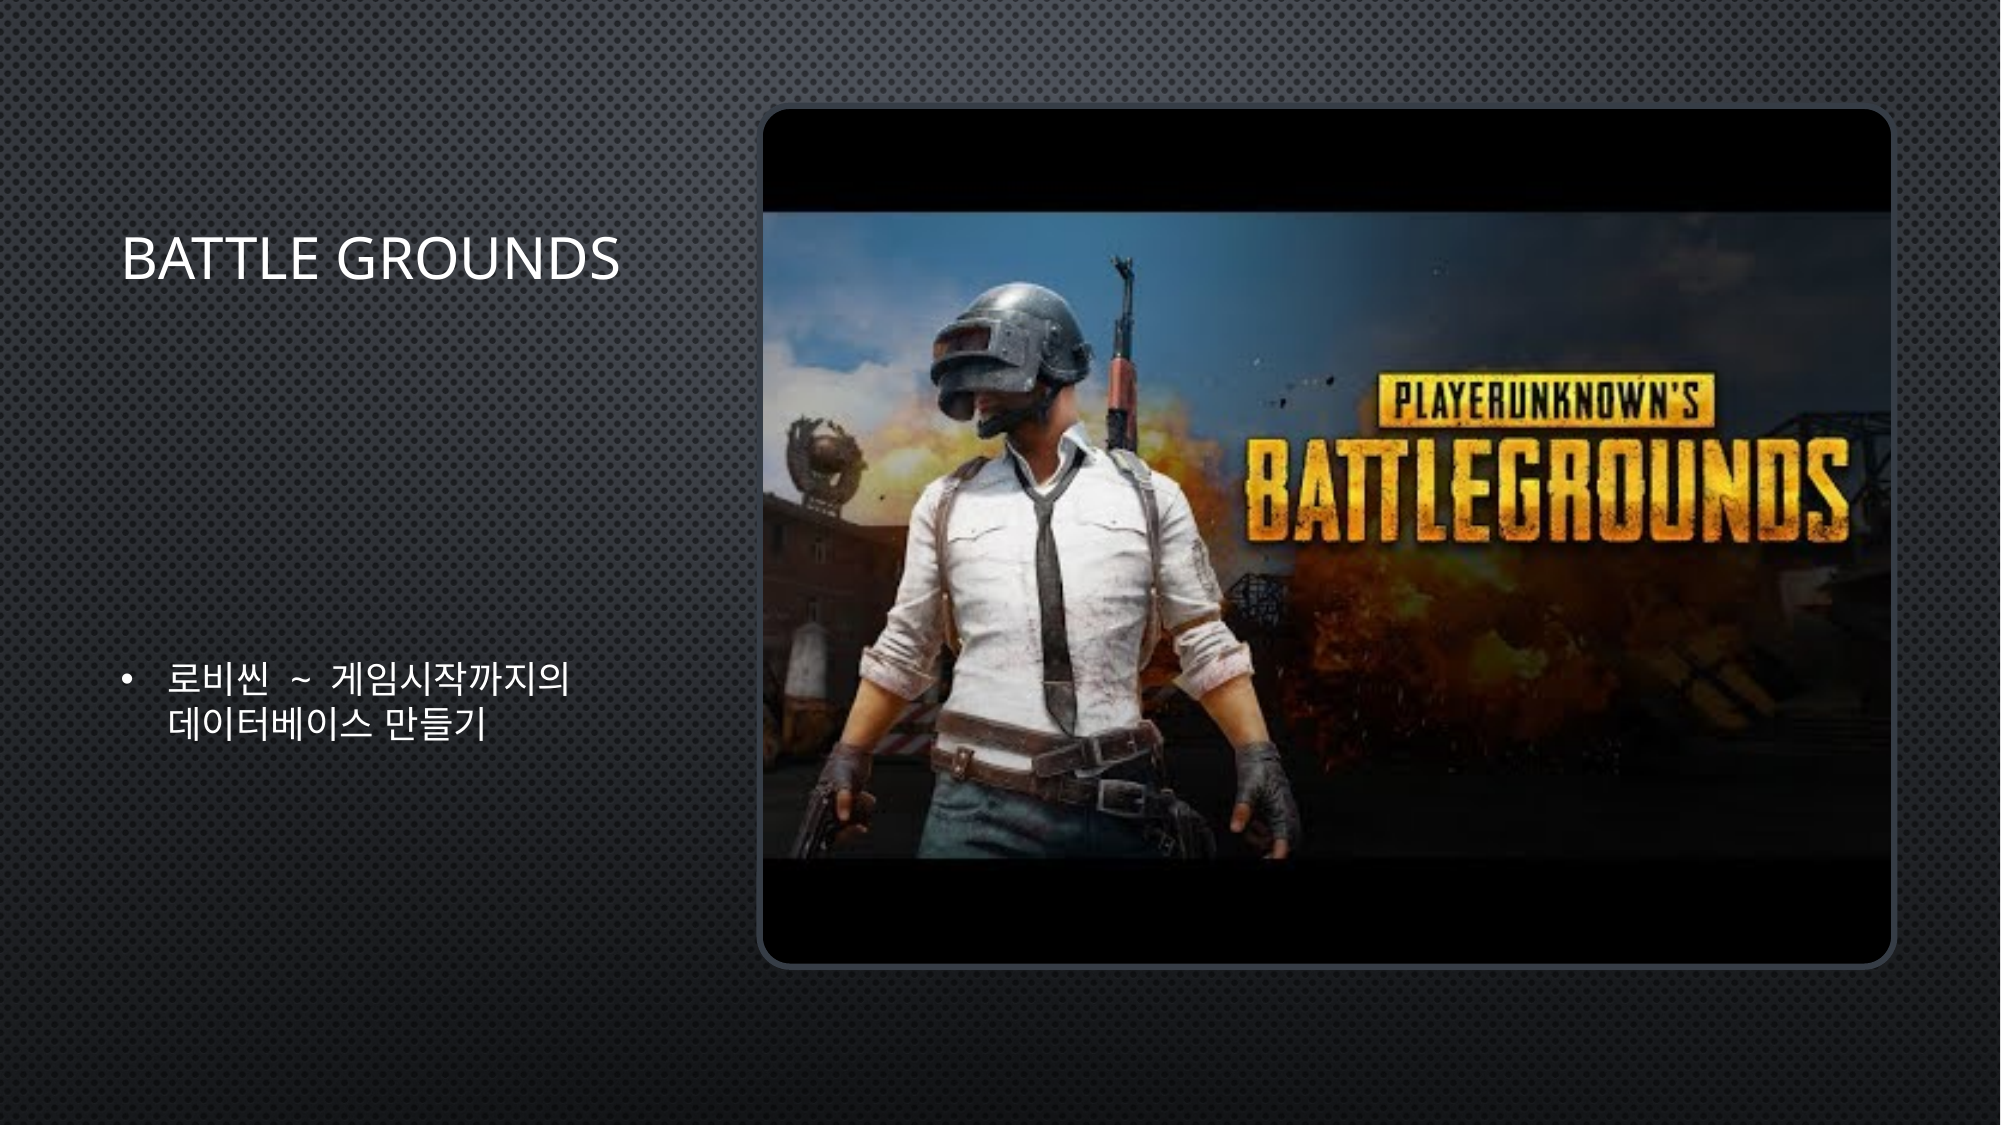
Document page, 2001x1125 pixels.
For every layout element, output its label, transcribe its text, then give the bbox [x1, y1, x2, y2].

title Battle Grounds [105, 99, 704, 413]
list 로비씬 ~ 게임시작까지의 데이터베이스 만들기 [105, 437, 704, 966]
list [759, 105, 1895, 967]
